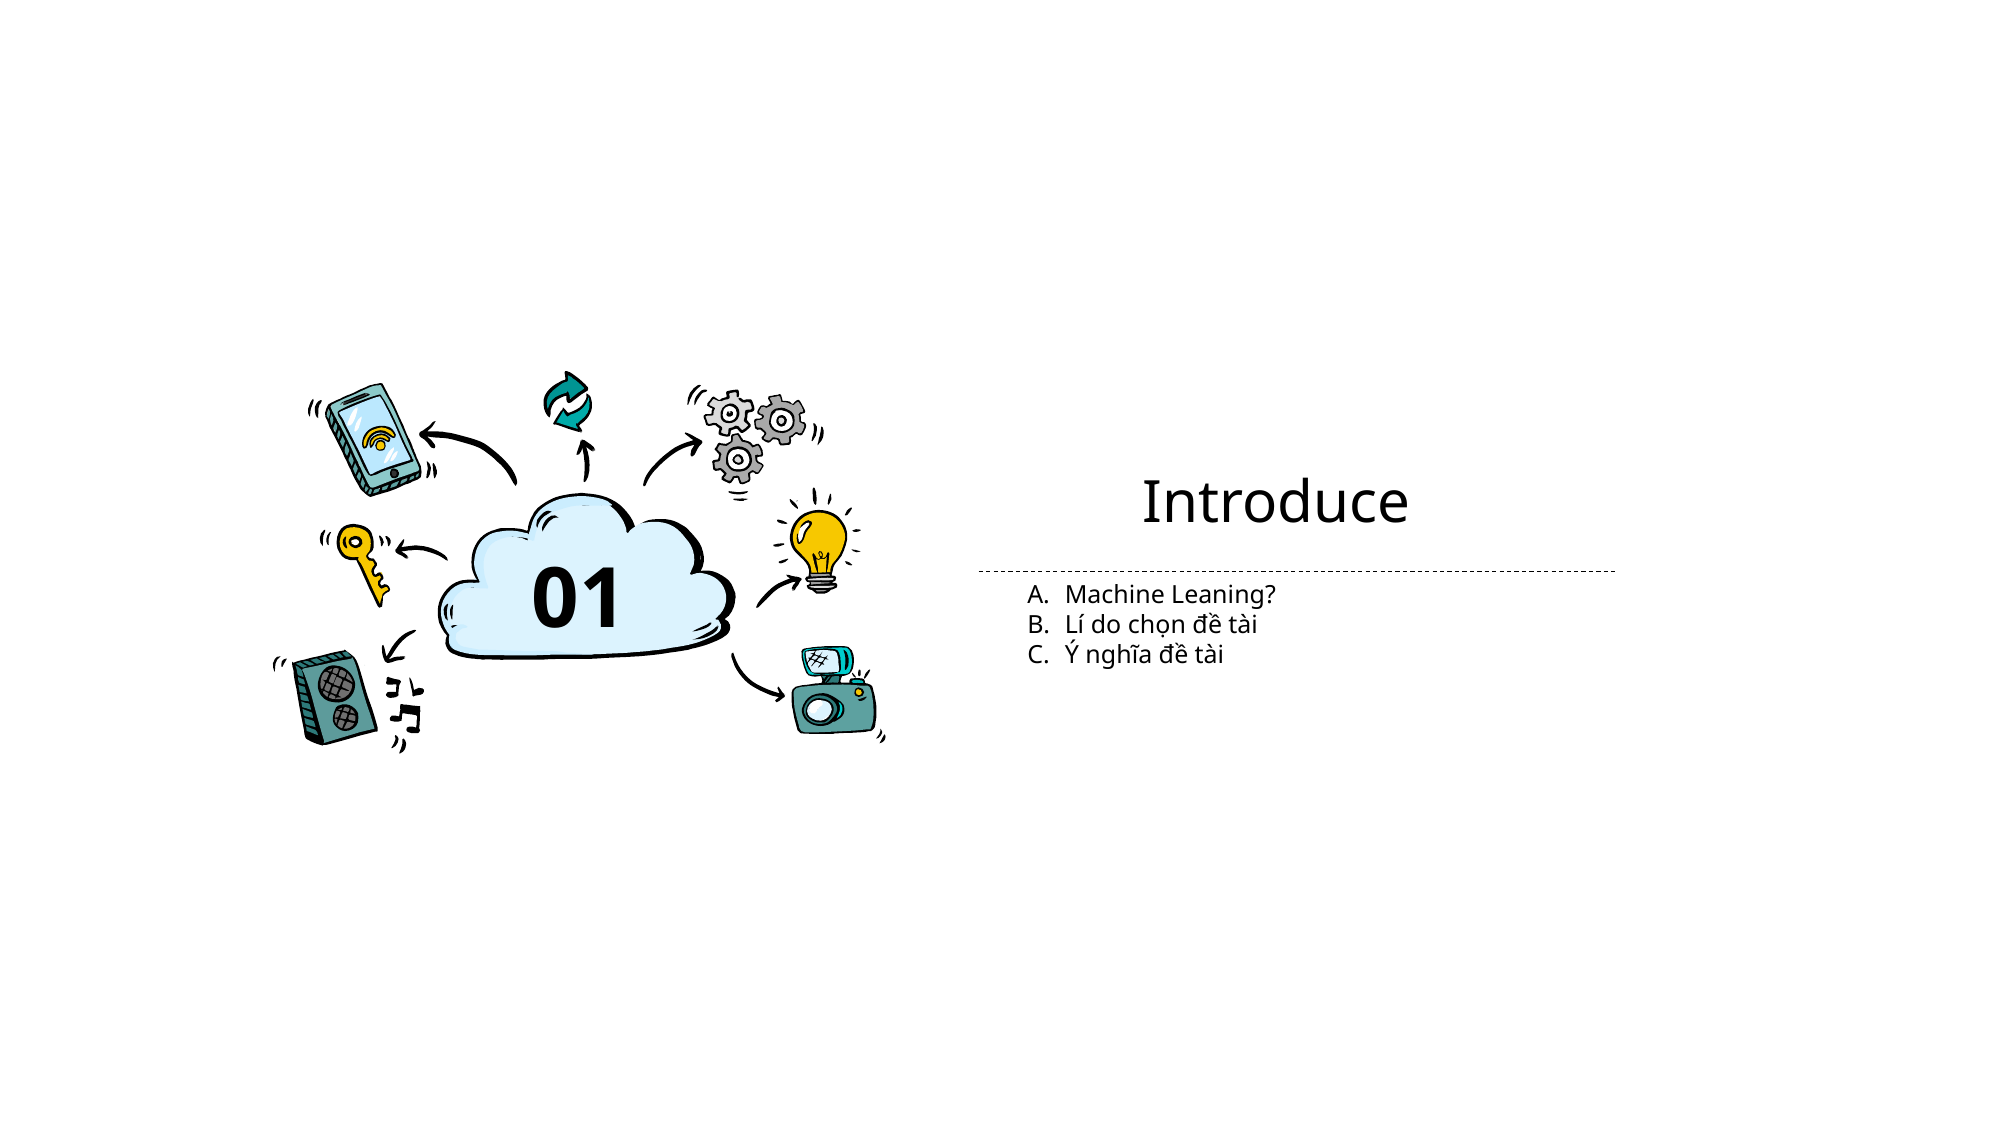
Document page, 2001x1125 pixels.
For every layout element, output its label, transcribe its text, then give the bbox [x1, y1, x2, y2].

text_box Introduce [1127, 456, 1425, 542]
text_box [272, 371, 886, 754]
text_box Machine Leaning? Lí do chọn đề tài Ý nghĩa đề tài [1012, 572, 1504, 706]
